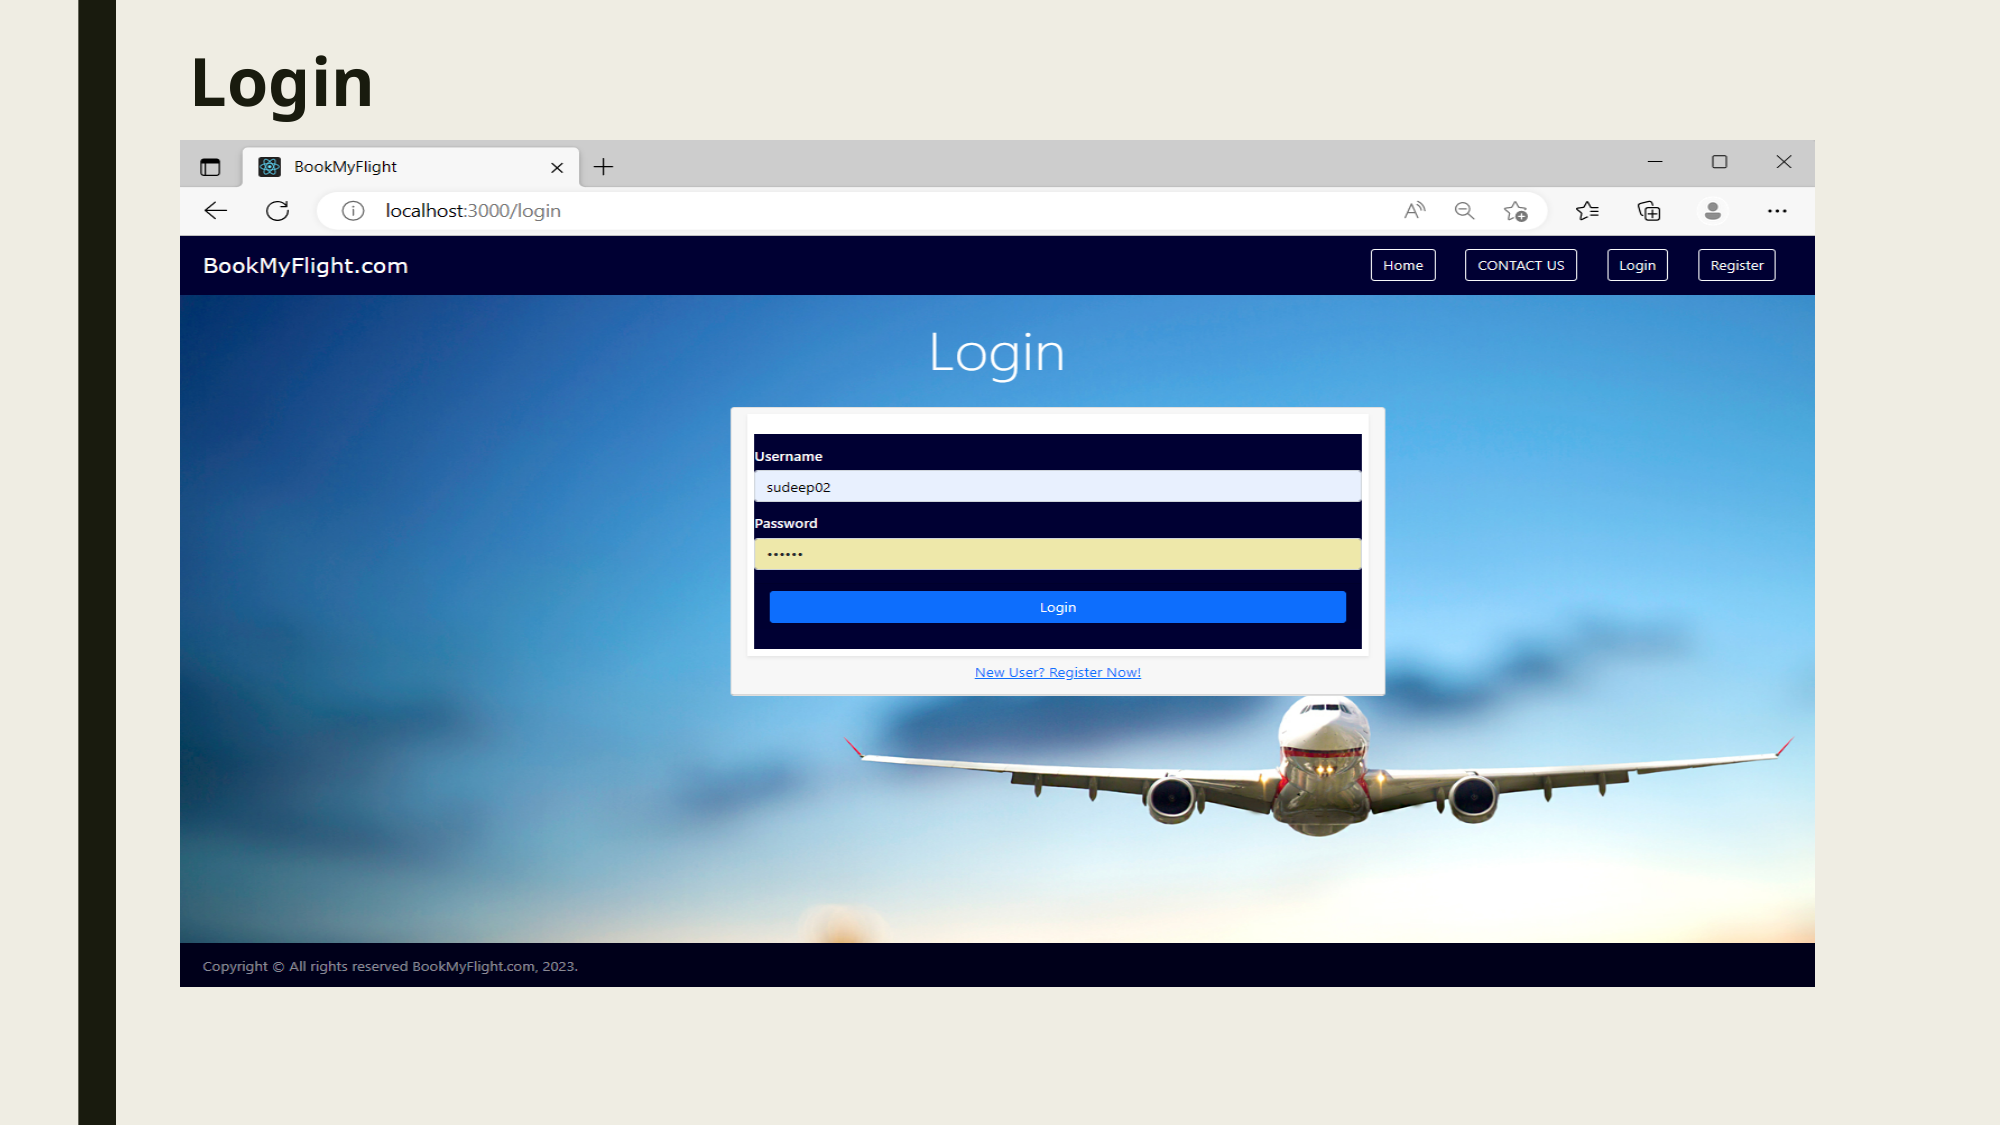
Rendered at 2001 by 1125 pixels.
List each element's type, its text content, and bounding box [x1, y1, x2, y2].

title Login: [174, 41, 391, 136]
picture [180, 140, 1815, 987]
